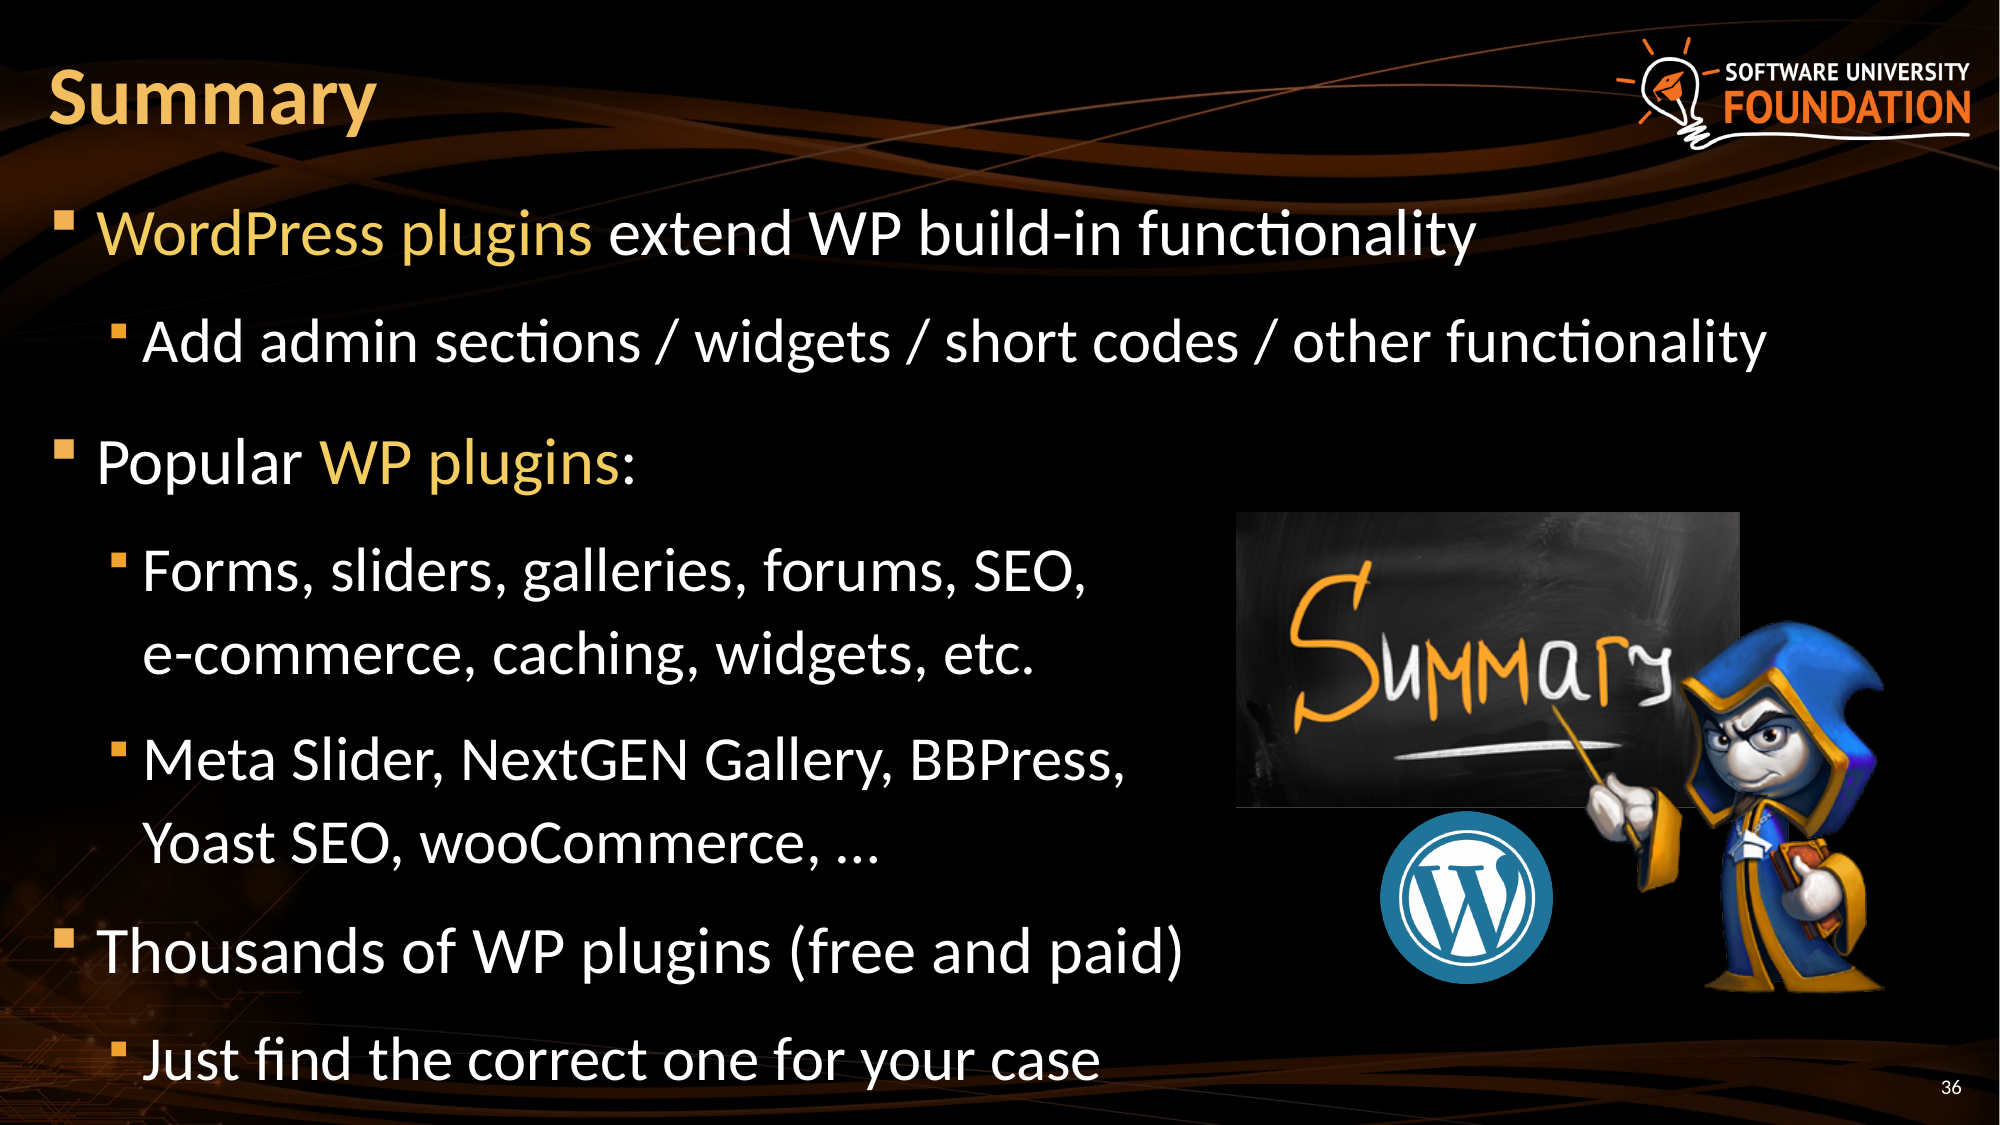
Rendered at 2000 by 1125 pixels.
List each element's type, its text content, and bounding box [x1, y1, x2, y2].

title Summary [30, 6, 1602, 189]
list WordPress plugins extend WP build-in functionality Add admin sections / widgets / short codes / other functionality Popular WP plugins: Forms, sliders, galleries, forums, SEO, e-commerce, caching, widgets, etc. Meta Slider, NextGEN Gallery, BBPress, Yoast SEO, wooCommerce, … Thousands of WP plugins (free and paid) Just find the correct one for your case [31, 174, 1968, 1103]
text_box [1236, 512, 1888, 996]
picture [0, 0, 2000, 1125]
